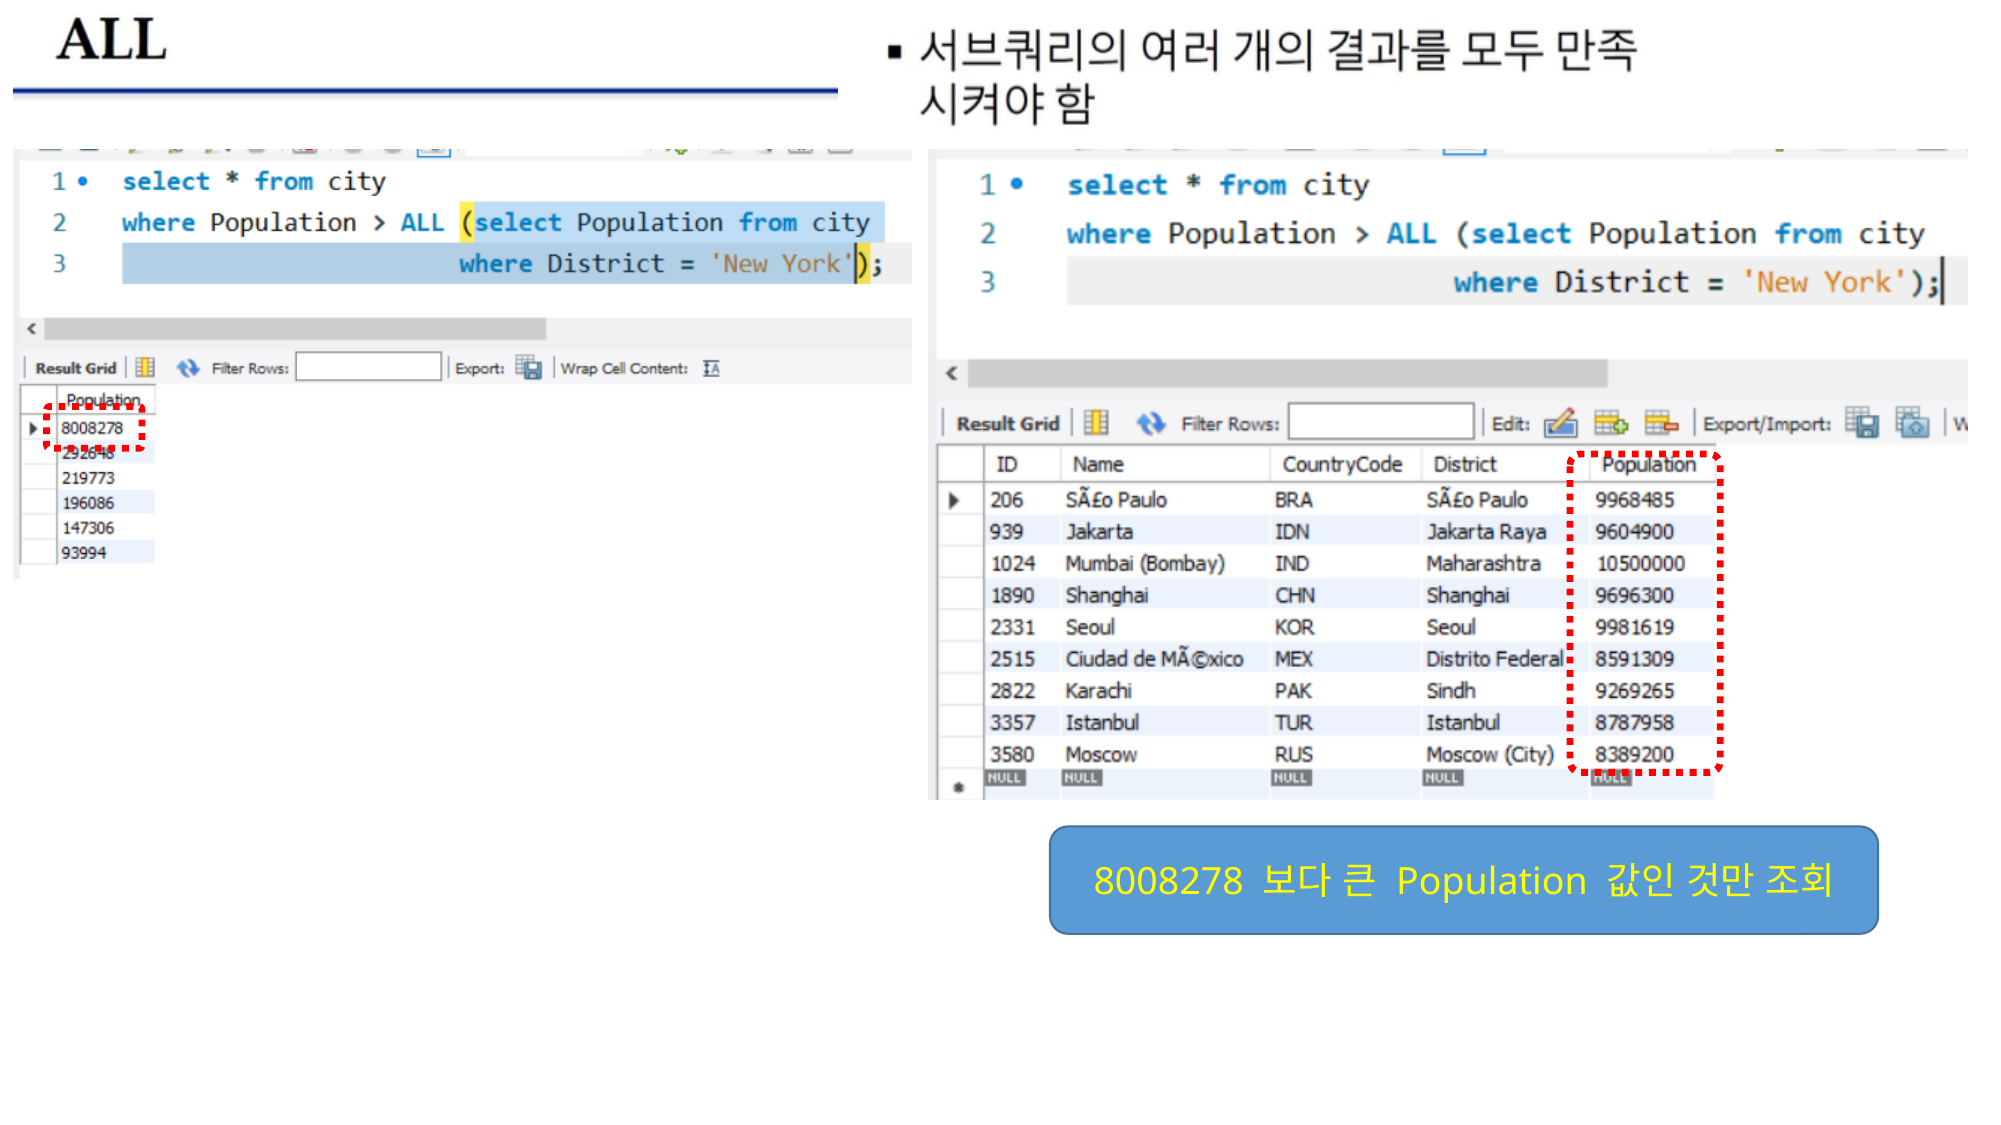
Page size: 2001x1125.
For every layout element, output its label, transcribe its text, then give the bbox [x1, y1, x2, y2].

picture [12, 14, 1968, 800]
picture [12, 0, 838, 102]
text_box 8008278 보다 큰 Population 값인 것만 조회 [1048, 825, 1880, 935]
